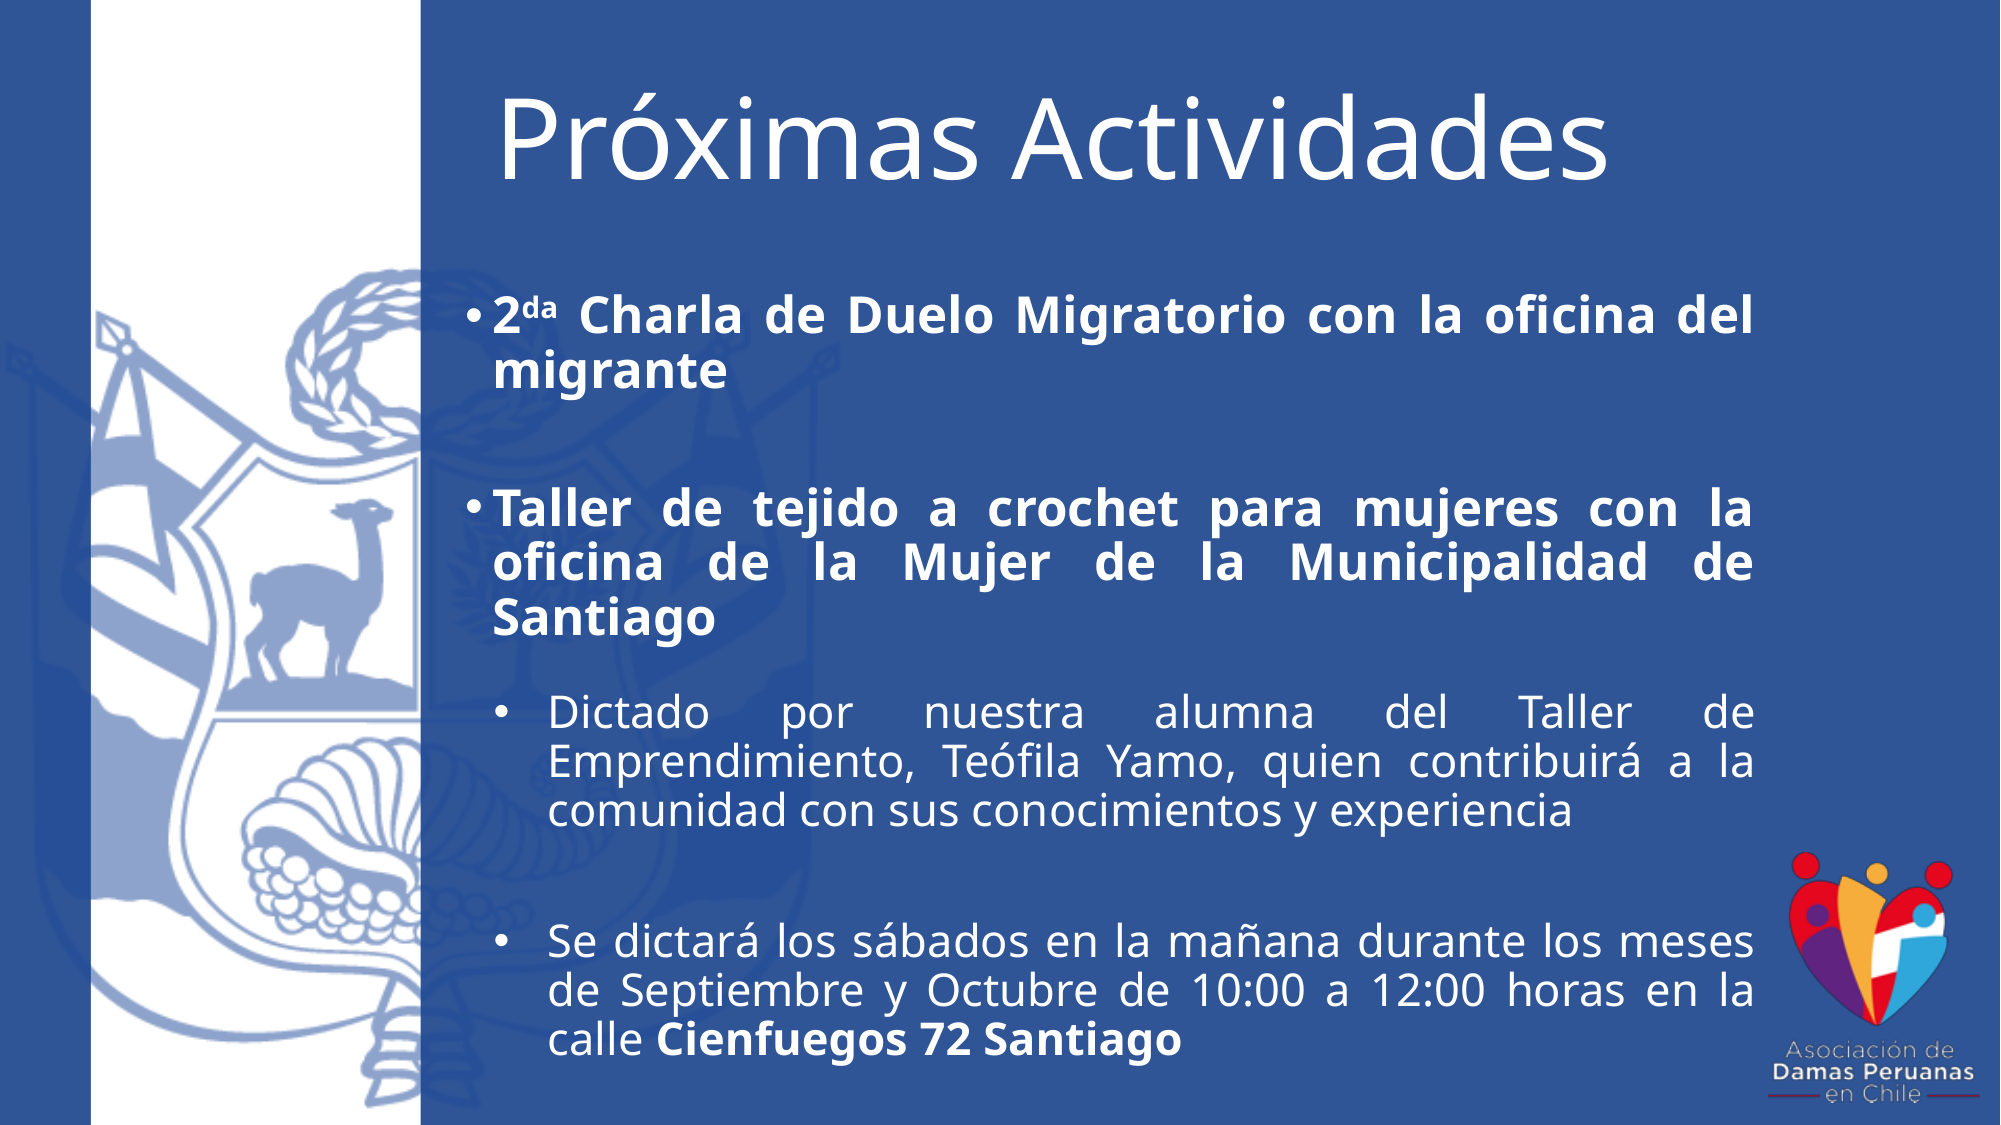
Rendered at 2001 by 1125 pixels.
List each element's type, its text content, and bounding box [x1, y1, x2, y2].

list 2da Charla de Duelo Migratorio con la oficina del migrante Taller de tejido a crochet para mujeres con la oficina de la Mujer de la Municipalidad de Santiago Dictado por nuestra alumna del Taller de Emprendimiento, Teófila Yamo, quien contribuirá a la comunidad con sus conocimientos y experiencia Se dictará los sábados en la mañana durante los meses de Septiembre y Octubre de 10:00 a 12:00 horas en la calle Cienfuegos 72 Santiago [450, 282, 1771, 1080]
picture [1768, 852, 1980, 1103]
title Próximas Actividades [450, 34, 1891, 252]
